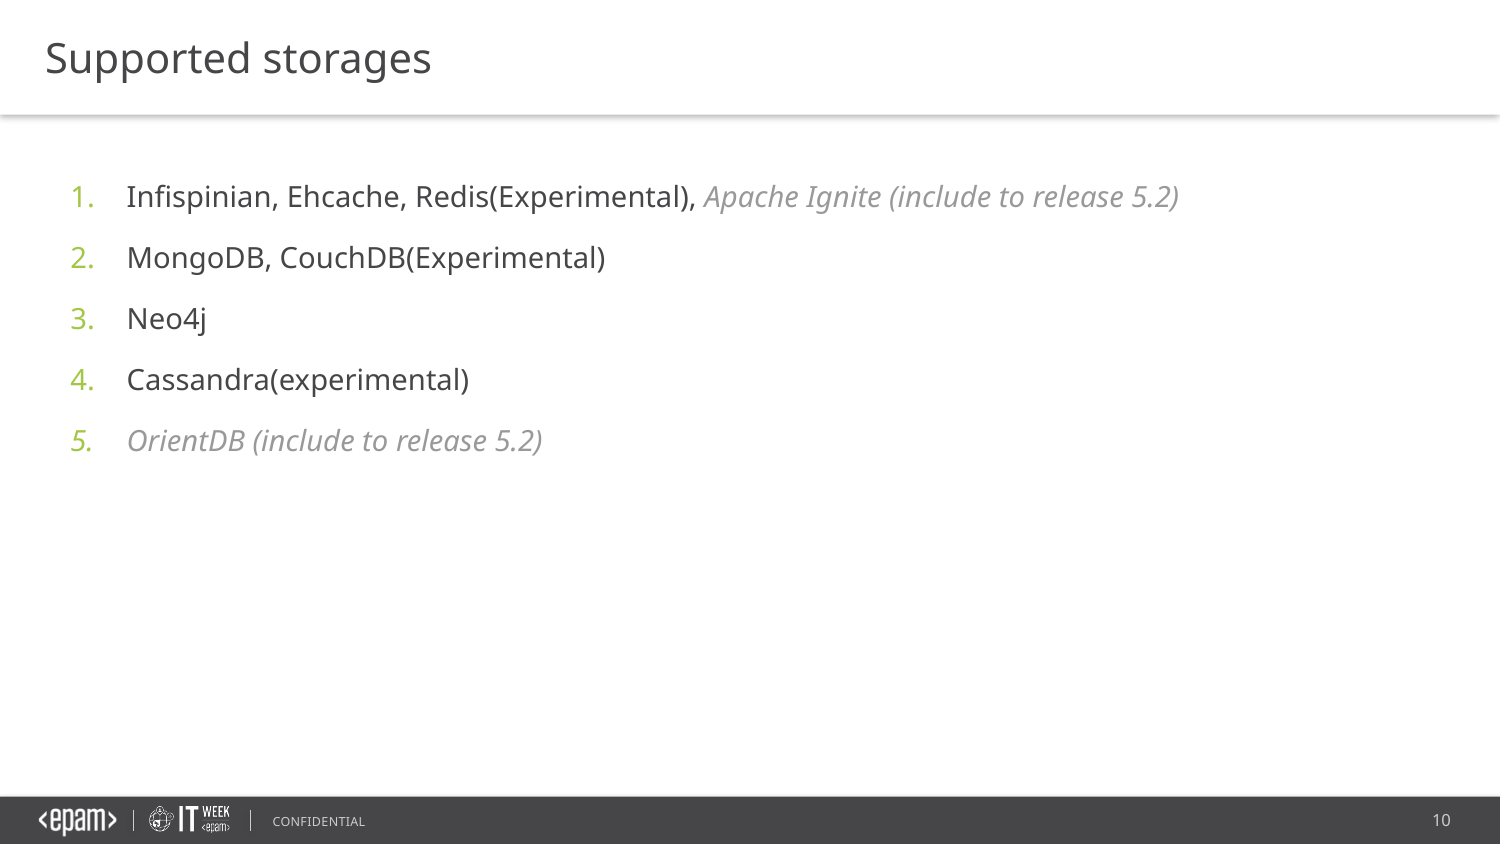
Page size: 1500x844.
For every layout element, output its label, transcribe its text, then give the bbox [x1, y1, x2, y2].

picture [38, 808, 117, 837]
list Supported storages [0, 0, 1500, 115]
list Infispinian, Ehcache, Redis(Experimental), Apache Ignite (include to release 5.2) MongoDB, CouchDB(Experimental) Neo4j Cassandra(experimental) OrientDB (include to release 5.2) [59, 161, 1426, 679]
